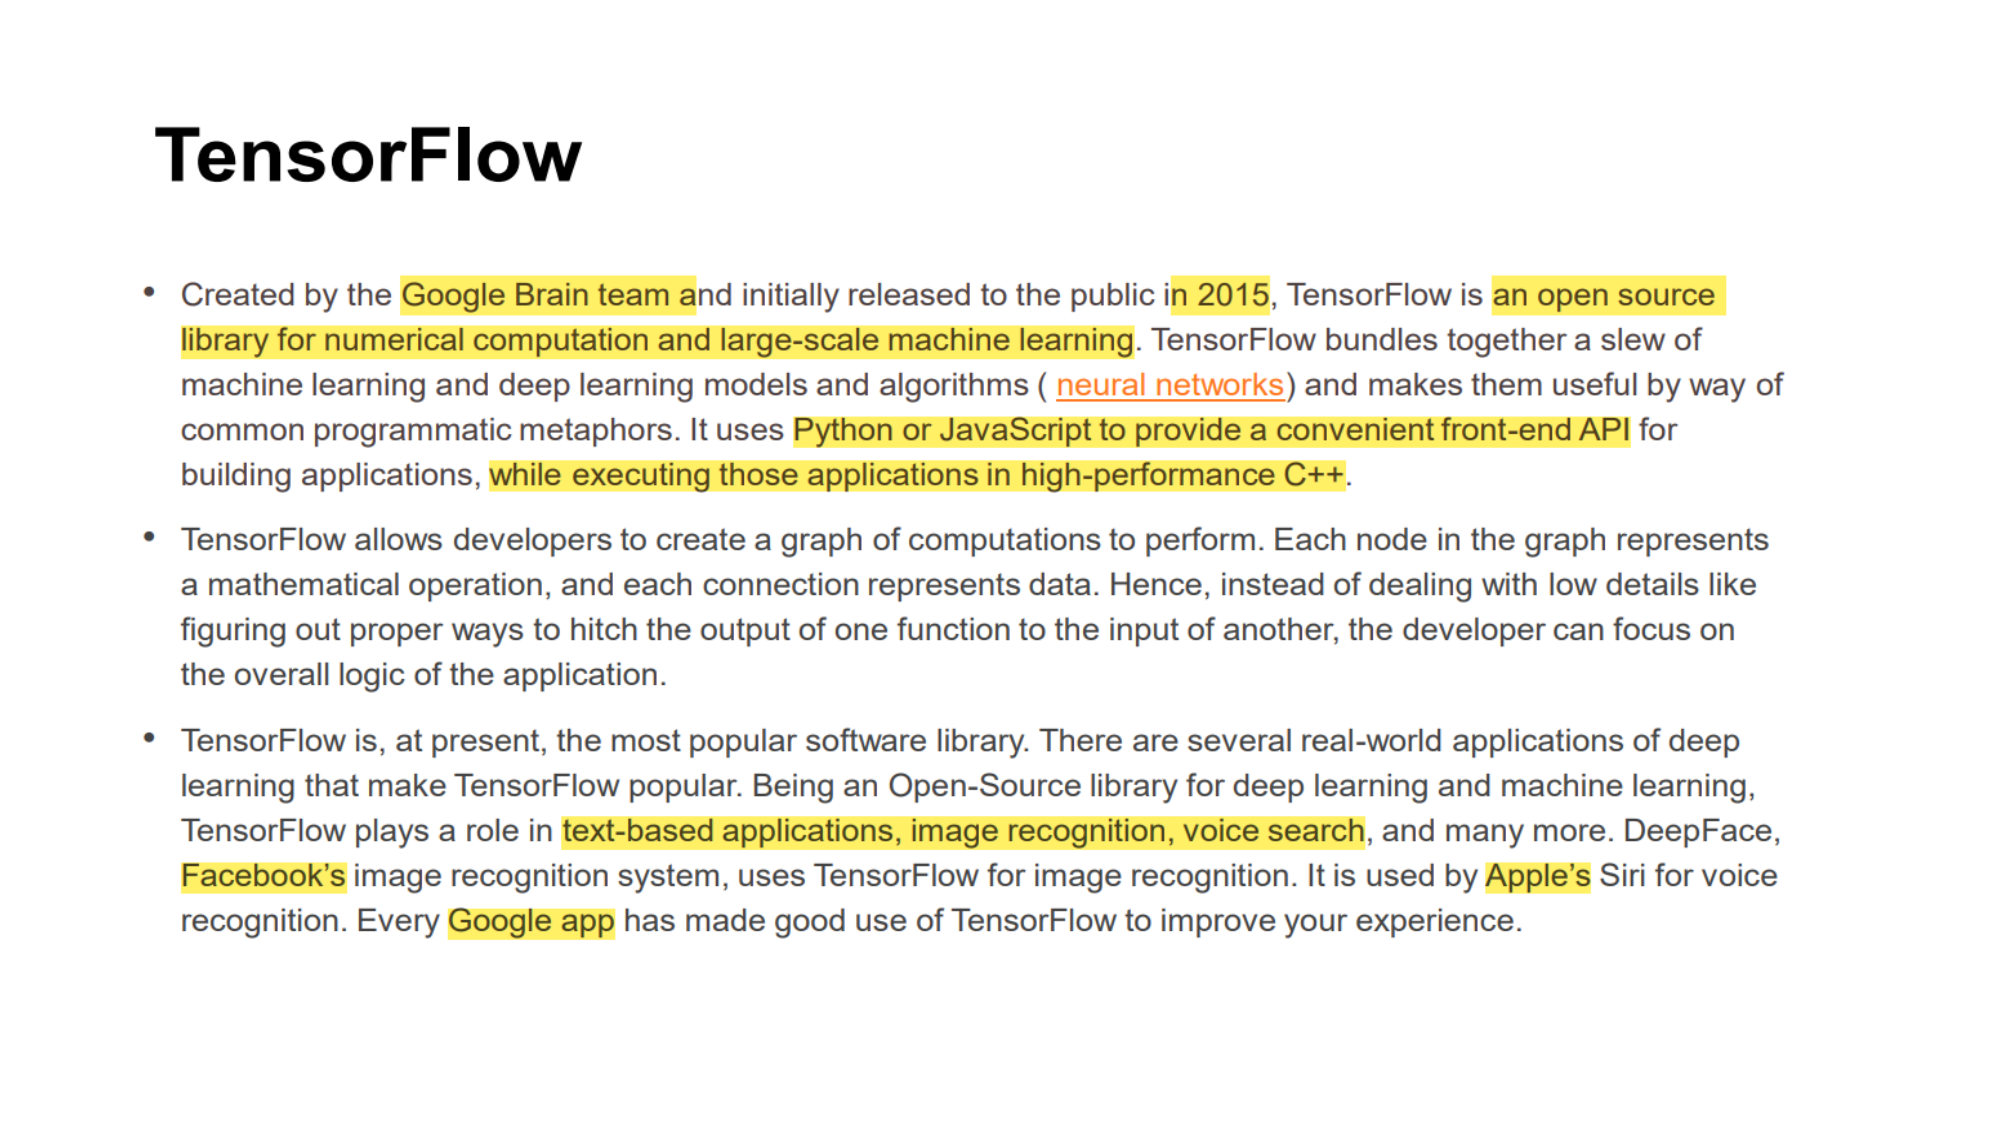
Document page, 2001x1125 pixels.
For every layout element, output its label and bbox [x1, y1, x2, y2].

picture [118, 107, 1805, 950]
